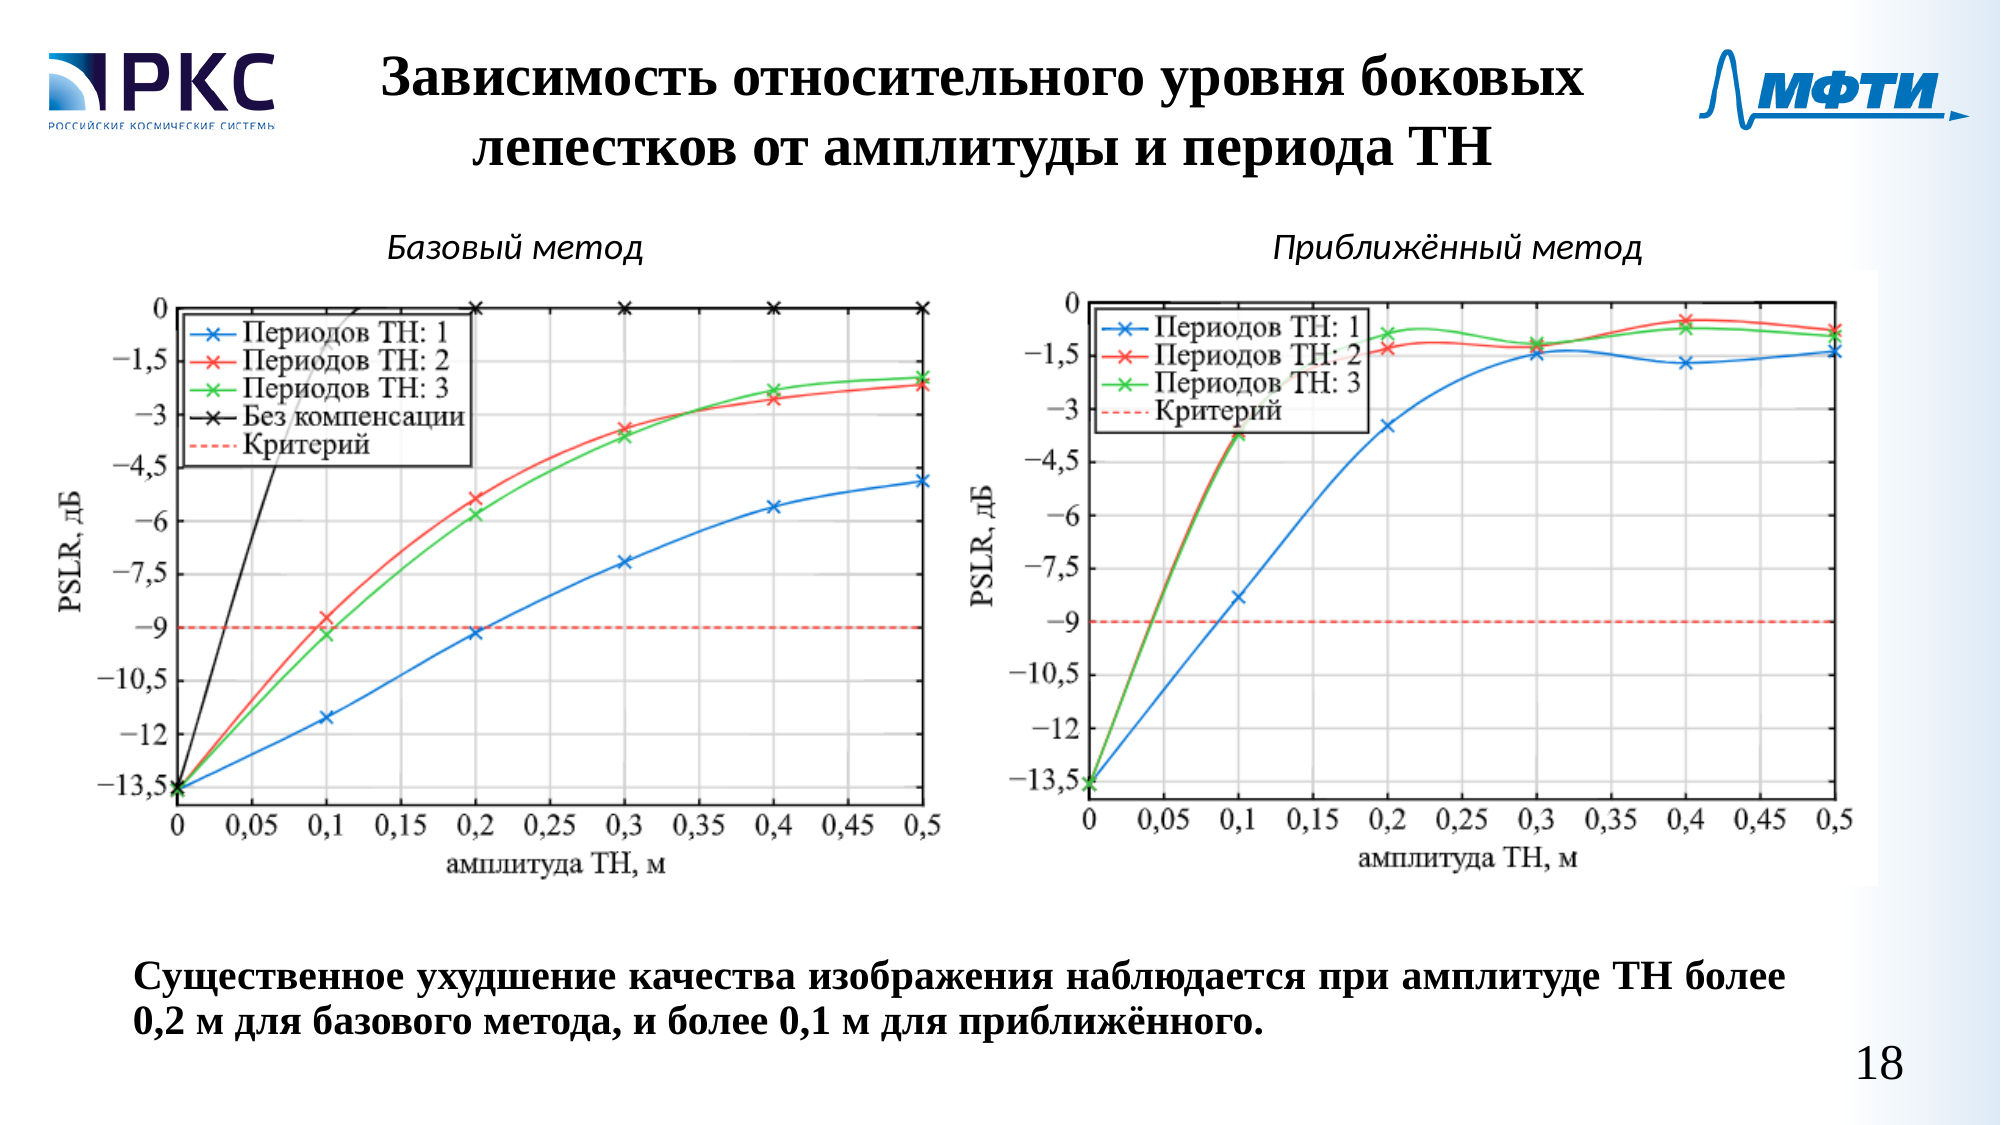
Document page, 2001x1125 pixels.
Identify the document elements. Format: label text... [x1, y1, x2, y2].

picture [1658, 0, 2000, 208]
text_box Приближённый метод [1257, 214, 1683, 266]
picture [29, 268, 1878, 886]
text_box Существенное ухудшение качества изображения наблюдается при амплитуде ТН более 0,2 м для базового метода, и более 0,1 м для приближённого. [118, 946, 1802, 1063]
picture [47, 51, 275, 130]
text_box Базовый метод [371, 214, 797, 266]
text_box Зависимость относительного уровня боковых лепестков от амплитуды и периода ТН [348, 30, 1618, 166]
text_box [262, 208, 1701, 269]
text_box <номер> [1839, 1022, 2000, 1098]
